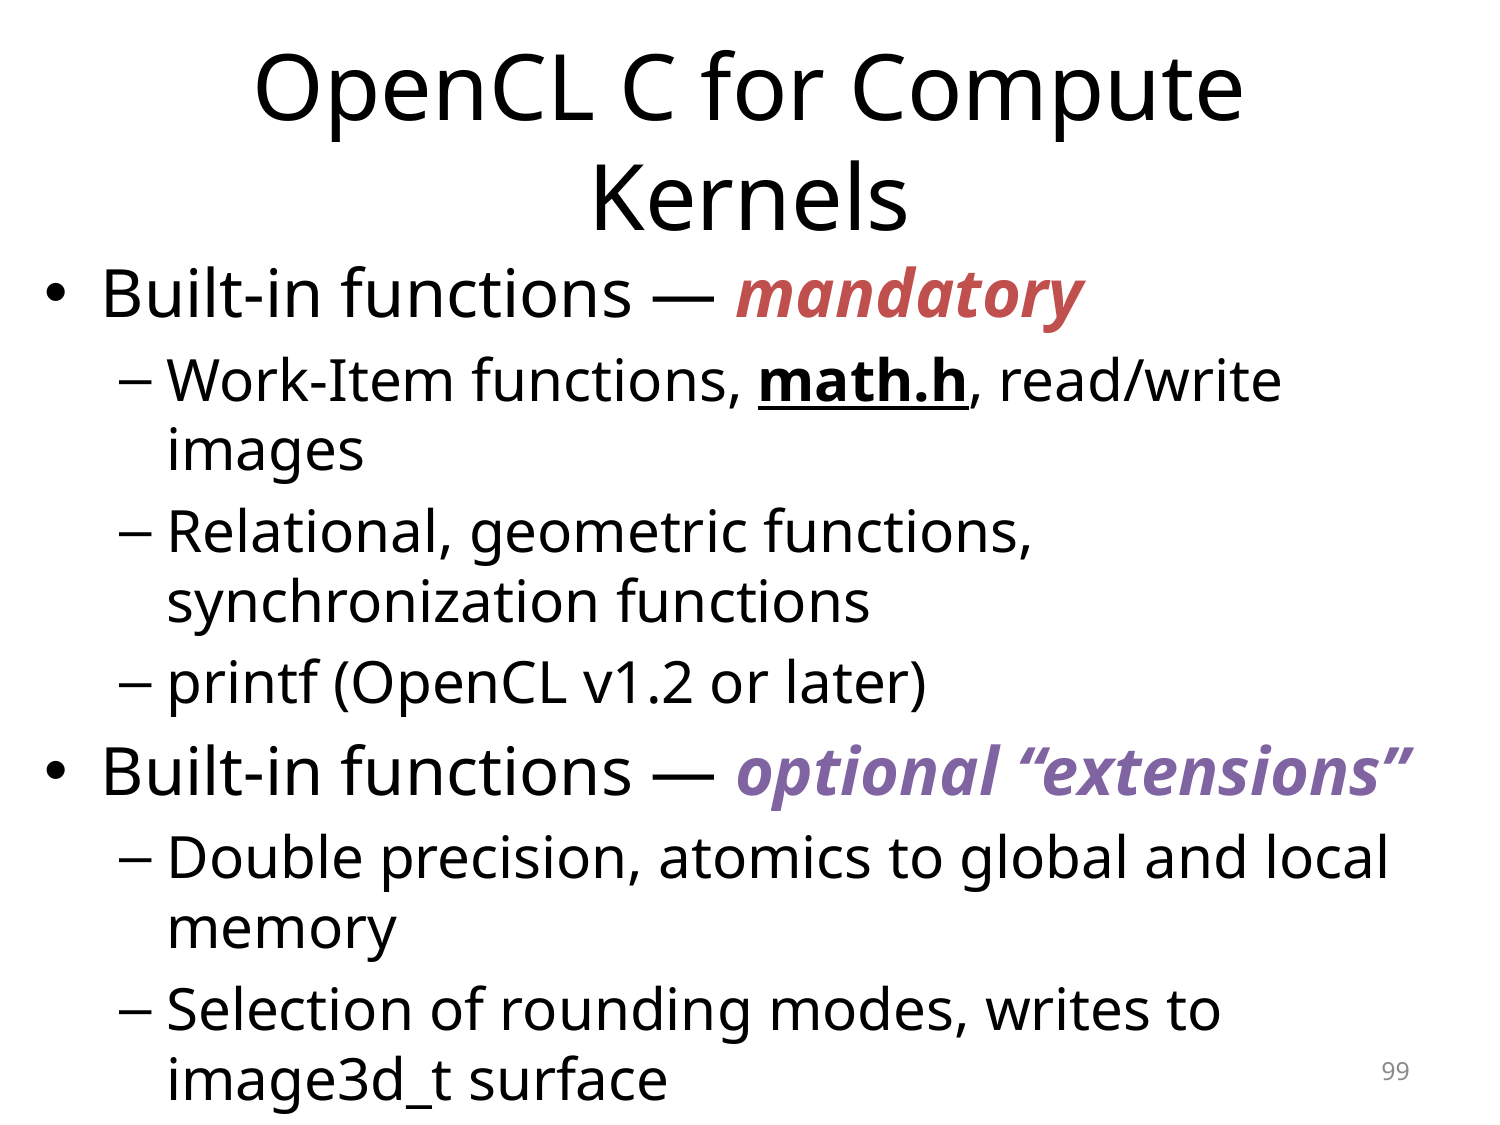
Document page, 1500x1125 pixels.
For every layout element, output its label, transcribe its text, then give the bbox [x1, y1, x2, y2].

slide_number 99 [1074, 1042, 1425, 1103]
list Built-in functions — mandatory Work-Item functions, math.h, read/write images Relational, geometric functions, synchronization functions printf (OpenCL v1.2 or later) Built-in functions — optional “extensions” Double precision, atomics to global and local memory Selection of rounding modes, writes to image3d_t surface [29, 243, 1483, 1125]
title OpenCL C for Compute Kernels [75, 45, 1425, 233]
